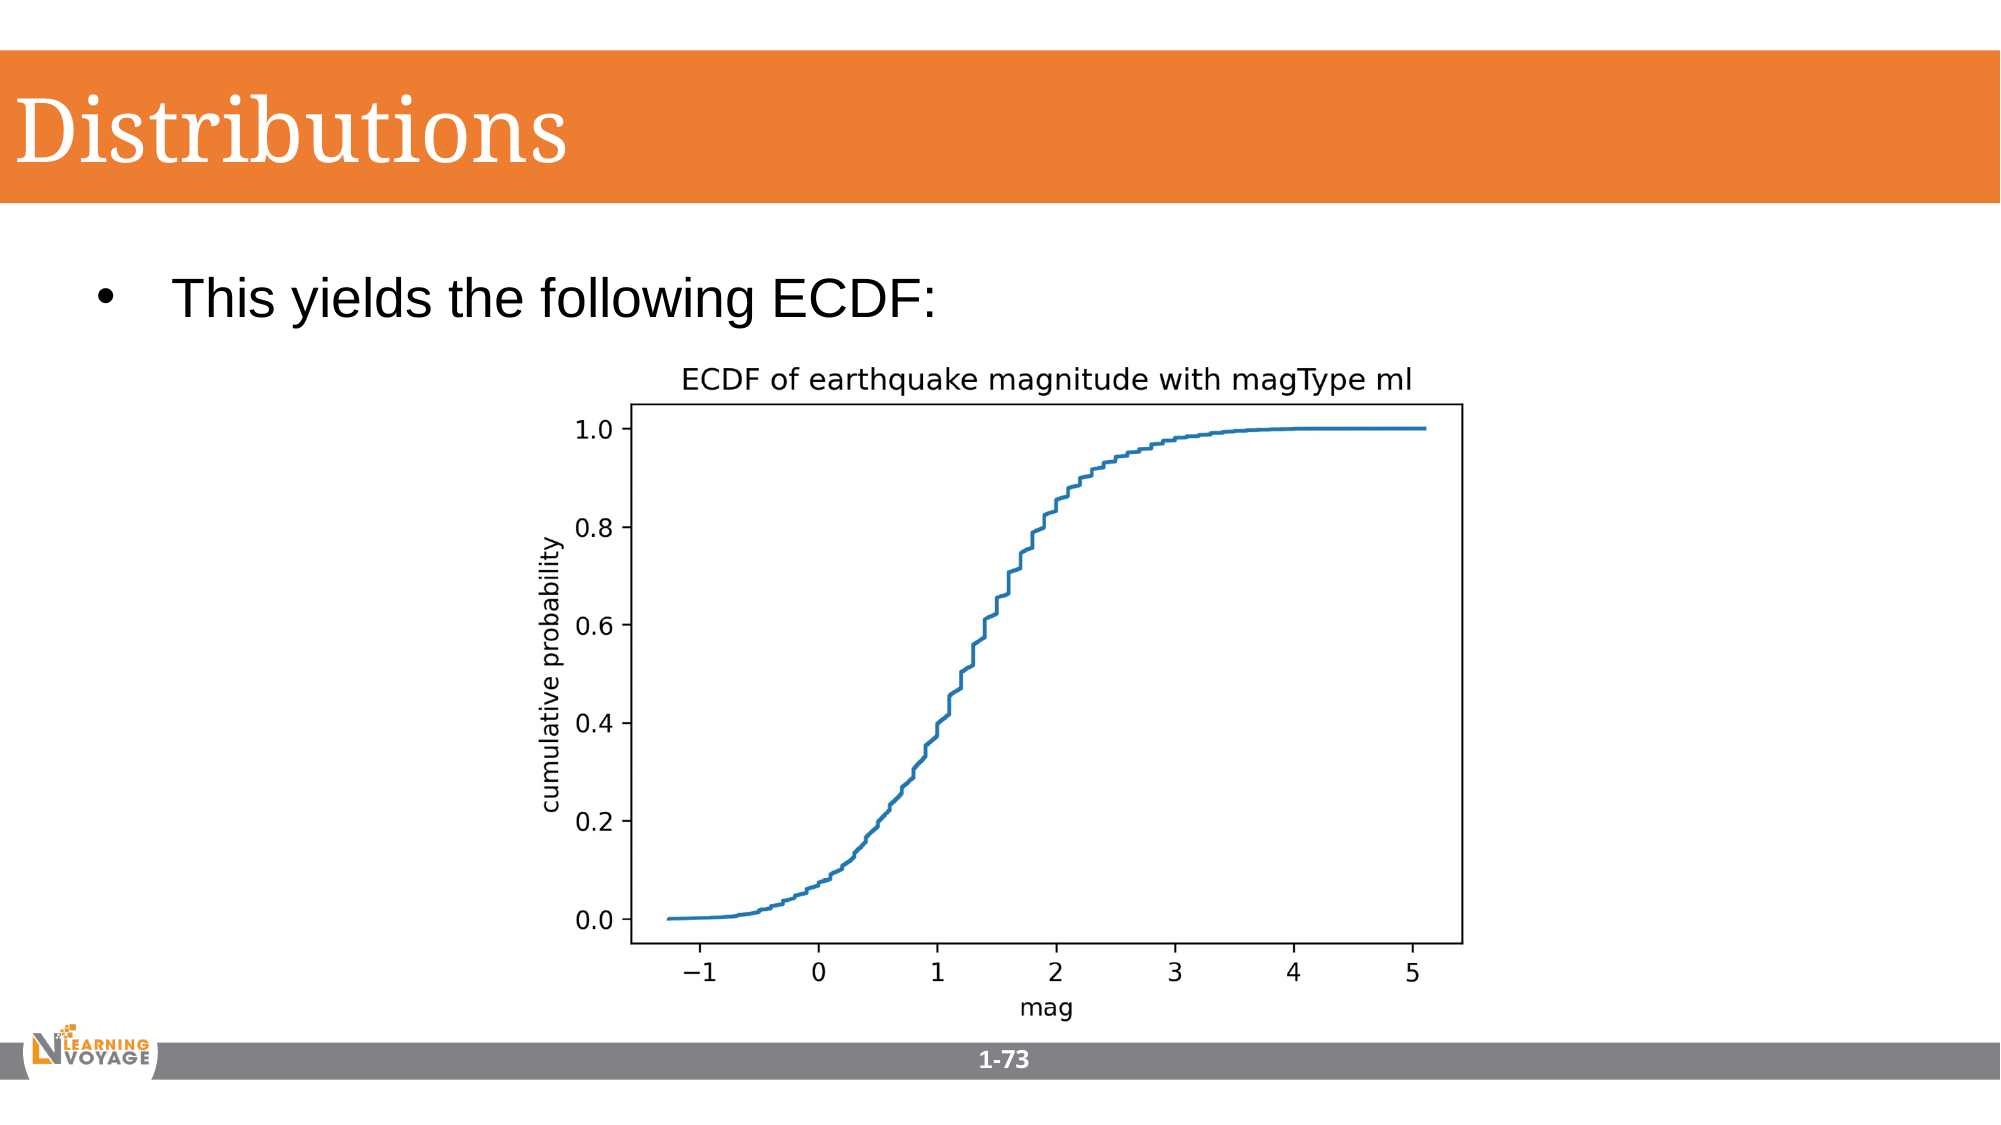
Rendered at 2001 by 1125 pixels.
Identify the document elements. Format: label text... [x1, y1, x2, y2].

text_box This yields the following ECDF: [96, 259, 1872, 329]
text_box Distributions [0, 49, 2000, 204]
picture [0, 942, 192, 1125]
picture [521, 362, 1479, 1027]
slide_number 1-73 [923, 1027, 1045, 1095]
